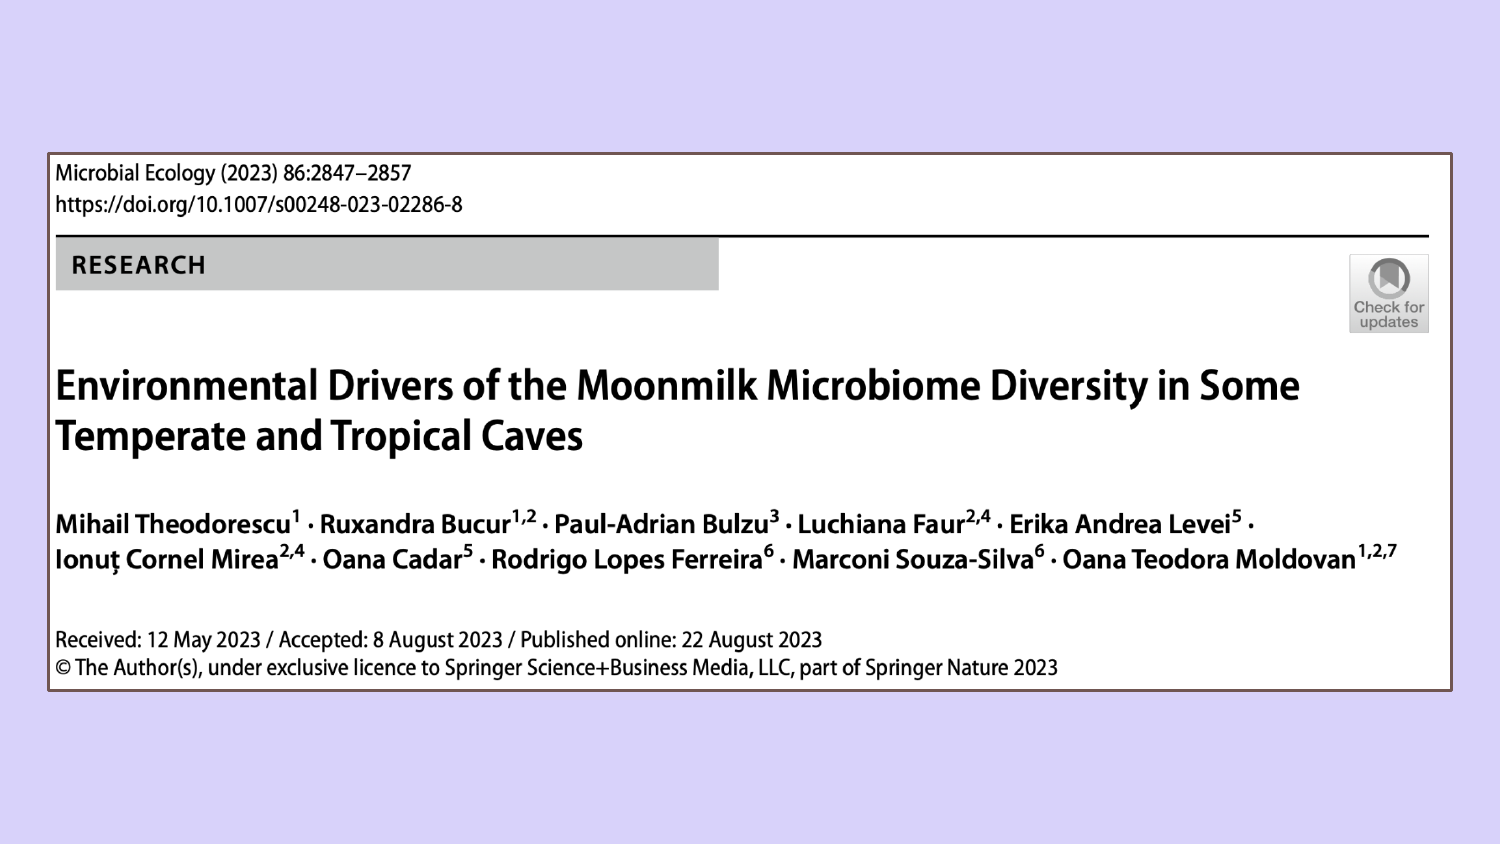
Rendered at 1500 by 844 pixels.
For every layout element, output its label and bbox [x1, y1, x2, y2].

picture [49, 154, 1450, 689]
